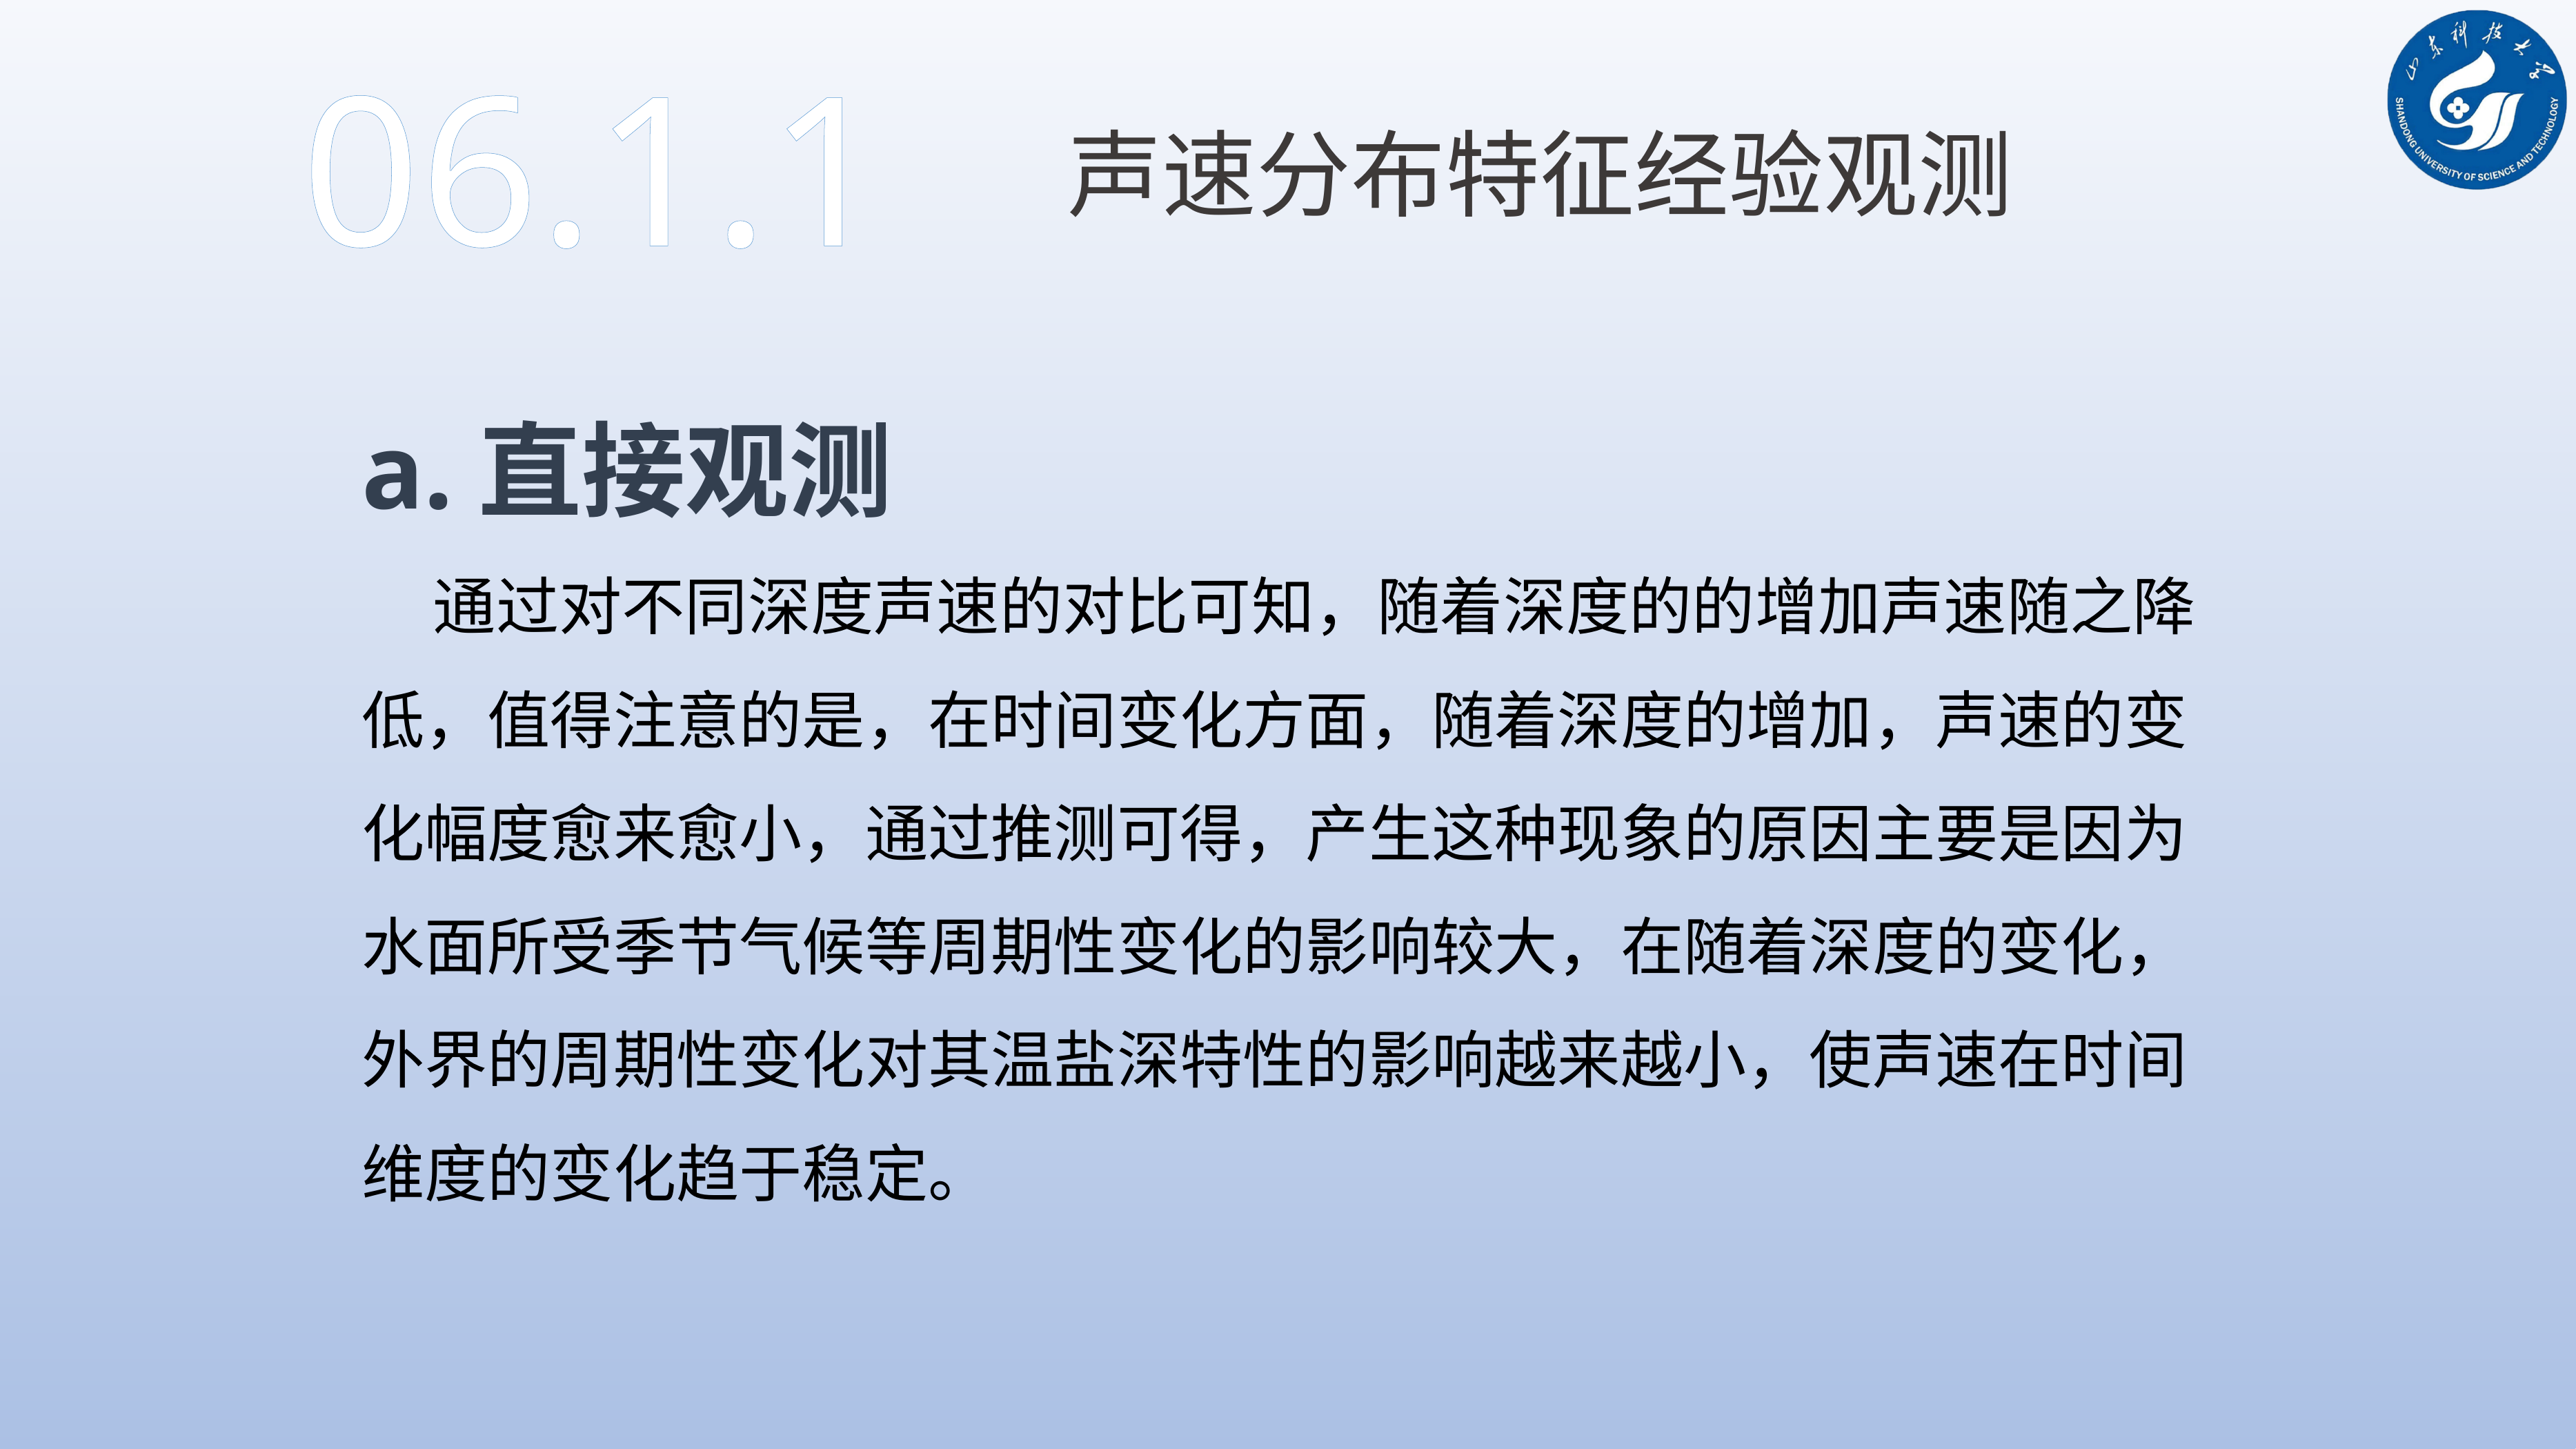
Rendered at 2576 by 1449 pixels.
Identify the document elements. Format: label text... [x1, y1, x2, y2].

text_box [291, 33, 2163, 295]
text_box a.直接观测 通过对不同深度声速的对比可知，随着深度的的增加声速随之降低，值得注意的是，在时间变化方面，随着深度的增加，声速的变化幅度愈来愈小，通过推测可得，产生这种现象的原因主要是因为水面所受季节气候等周期性变化的影响较大，在随着深度的变化，外界的周期性变化对其温盐深特性的影响越来越小，使声速在时间维度的变化趋于稳定。 [351, 337, 2252, 1214]
picture [2377, 1, 2576, 199]
